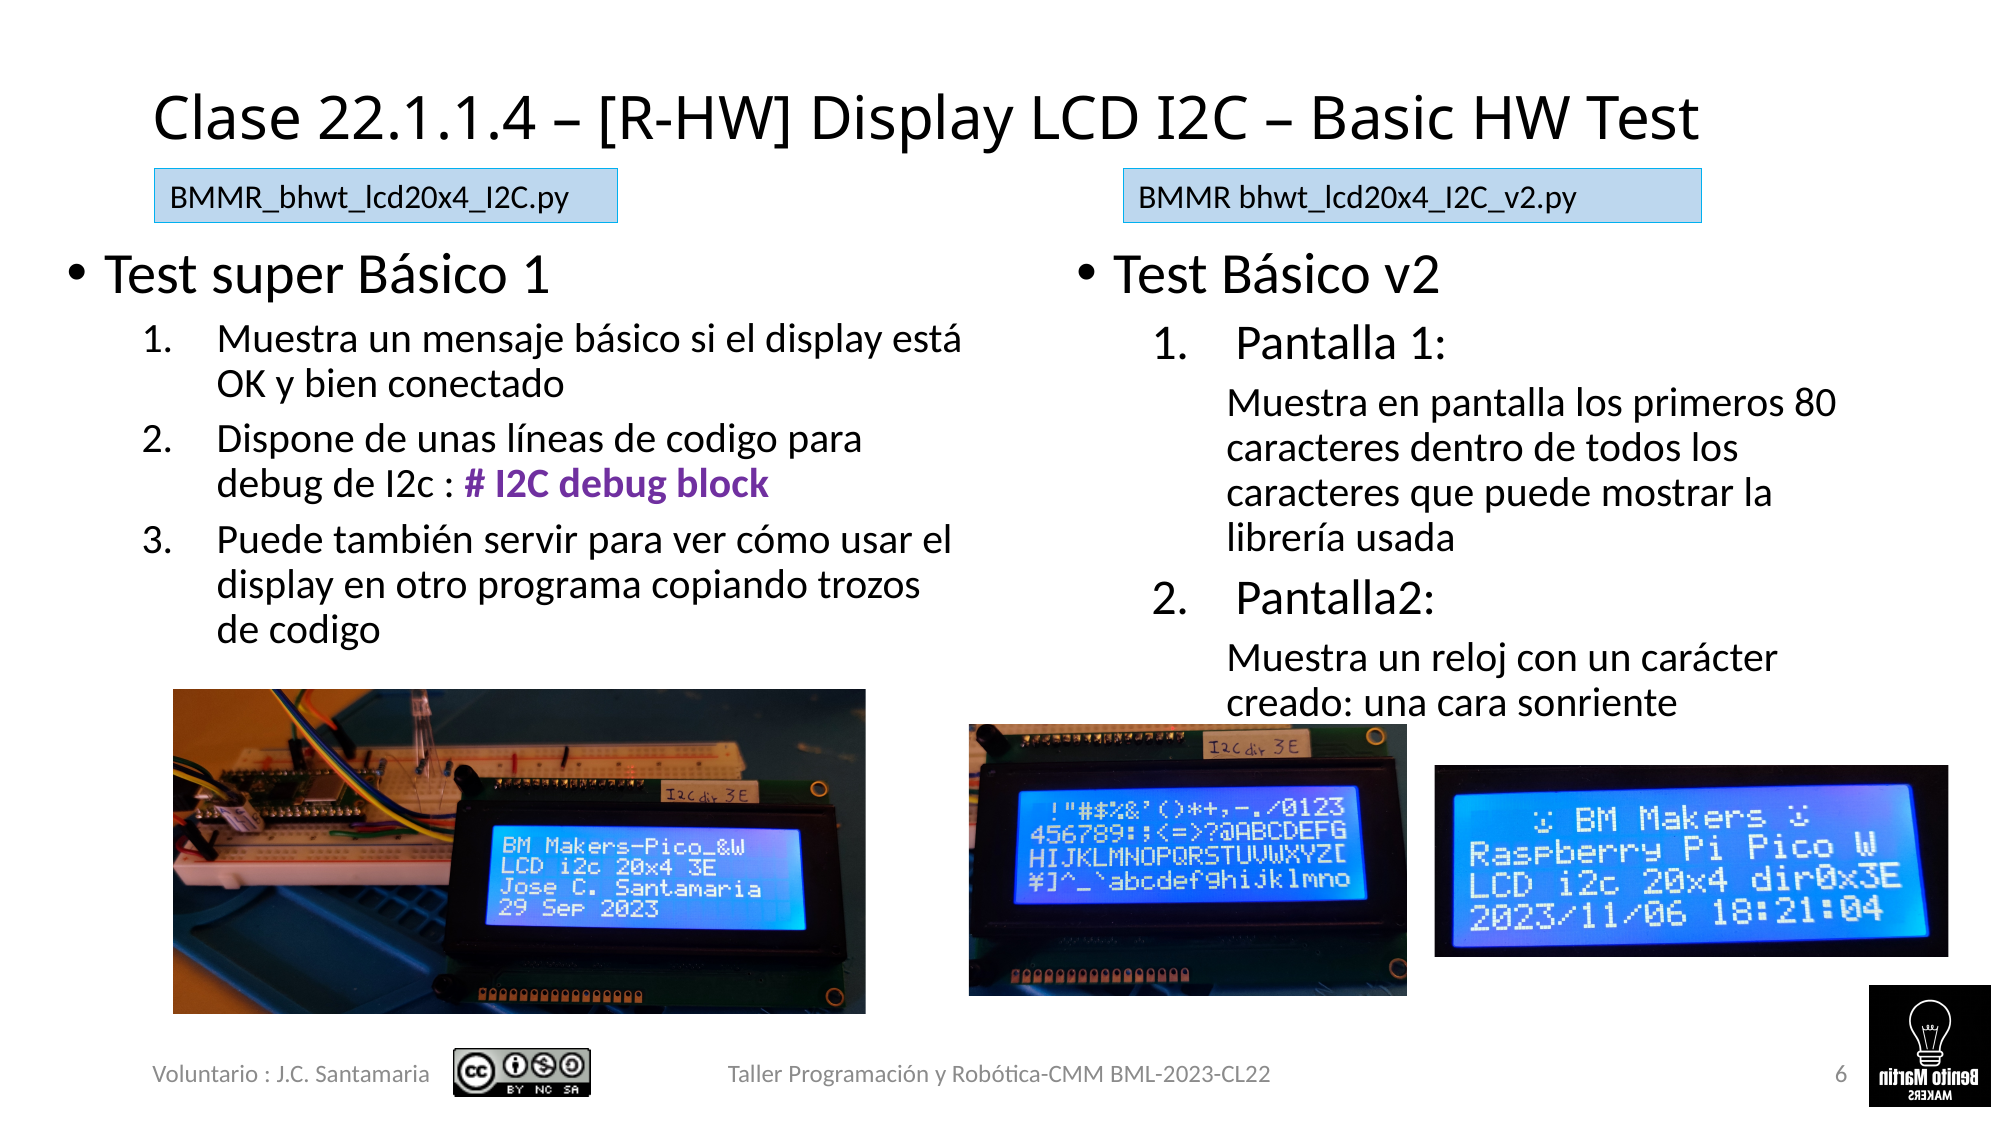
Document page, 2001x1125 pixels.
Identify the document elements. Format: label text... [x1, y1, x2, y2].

picture [1869, 985, 1991, 1107]
picture [968, 724, 1407, 996]
slide_number Voluntario : J.C. Santamaria [137, 1042, 588, 1103]
text_box BMMR bhwt_lcd20x4_I2C_v2.py [1123, 168, 1702, 223]
text_box BMMR_bhwt_lcd20x4_I2C.py [154, 168, 618, 223]
list Test super Básico 1 Muestra un mensaje básico si el display está OK y bien conectado Dispone de unas líneas de codigo para debug de I2c : # I2C debug block Puede también servir para ver cómo usar el display en otro programa copiando trozos de codigo [51, 235, 988, 984]
title Clase 22.1.1.4 – [R-HW] Display LCD I2C – Basic HW Test [137, 59, 1863, 180]
slide_number 6 [1412, 1042, 1863, 1103]
picture [1434, 765, 1949, 957]
list Test Básico v2 Pantalla 1: Muestra en pantalla los primeros 80 caracteres dentro de todos los caracteres que puede mostrar la librería usada Pantalla2: Muestra un reloj con un carácter creado: una cara sonriente [1061, 235, 1912, 769]
footer Taller Programación y Robótica-CMM BML-2023-CL22 [662, 1042, 1338, 1103]
picture [154, 689, 866, 1014]
